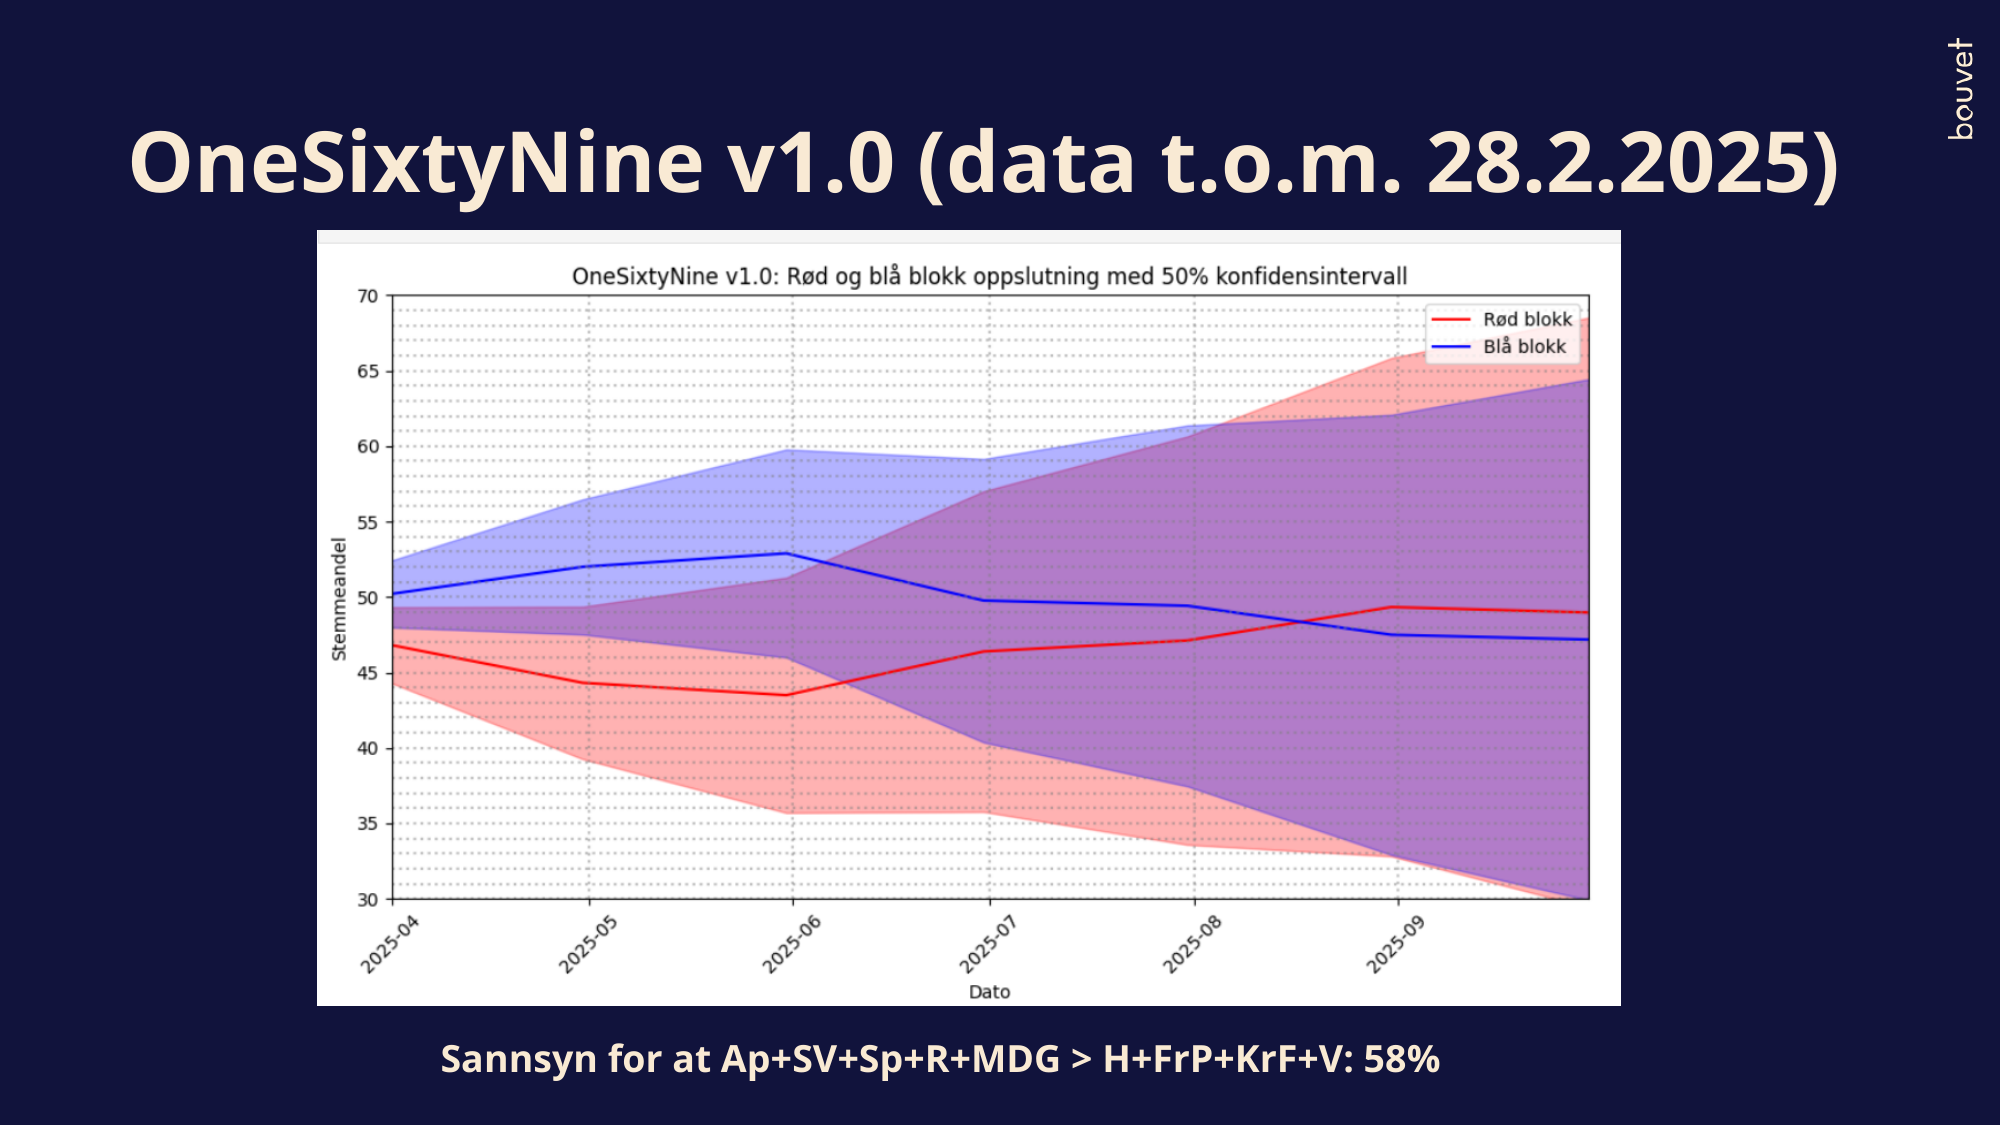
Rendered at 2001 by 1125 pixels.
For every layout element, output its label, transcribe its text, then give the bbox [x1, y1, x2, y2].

picture [1948, 38, 1973, 139]
title OneSixtyNine v1.0 (data t.o.m. 28.2.2025) [112, 99, 1870, 231]
text_box Sannsyn for at Ap+SV+Sp+R+MDG > H+FrP+KrF+V: 58% [425, 1028, 1457, 1088]
picture [317, 230, 1621, 1006]
